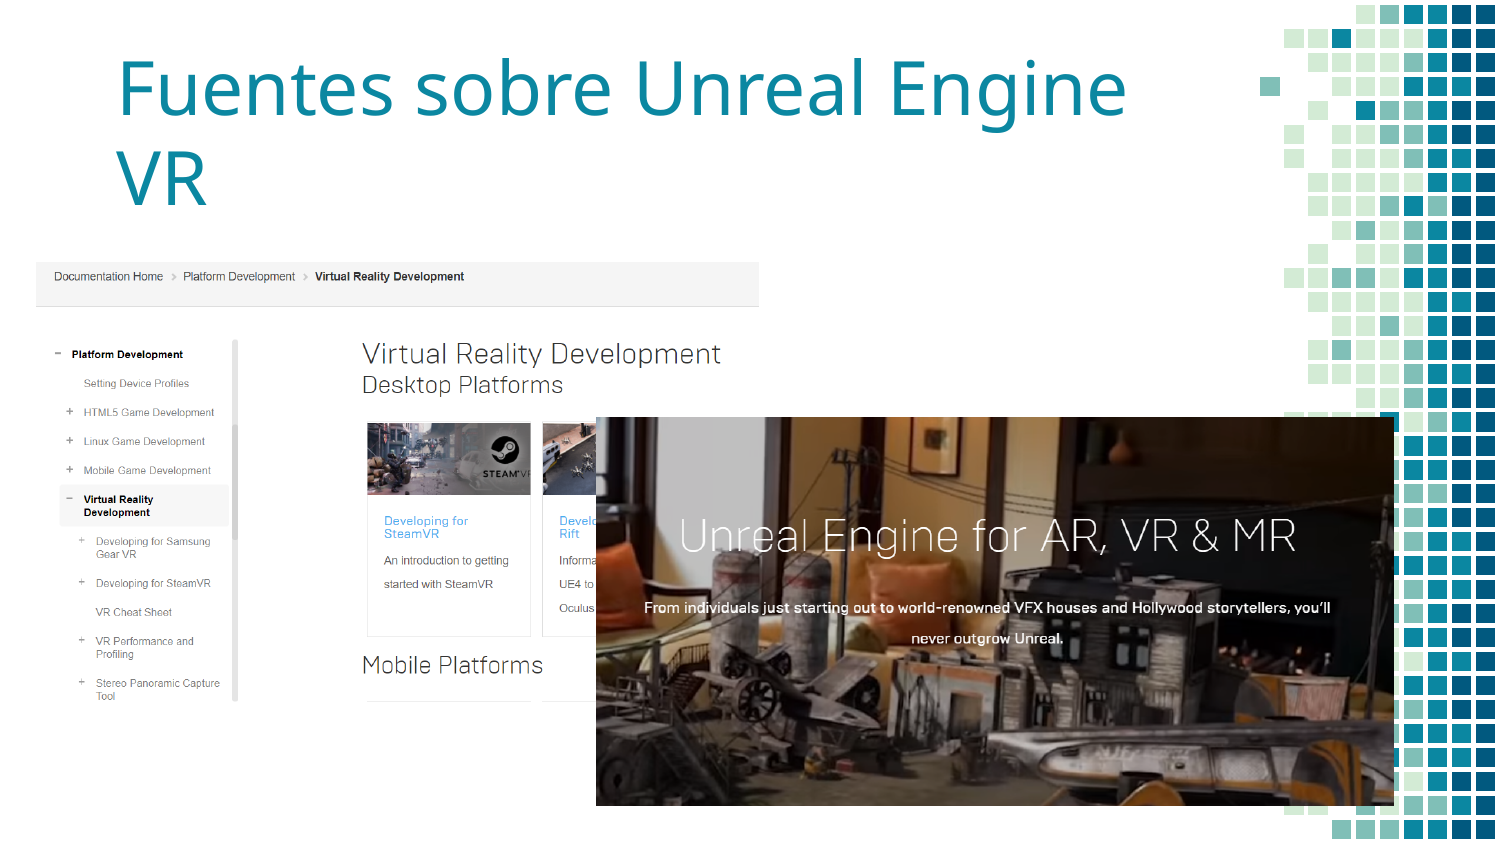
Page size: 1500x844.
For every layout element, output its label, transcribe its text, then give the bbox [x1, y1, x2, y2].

title Fuentes sobre Unreal Engine VR [101, 94, 1211, 236]
picture [36, 261, 1394, 806]
